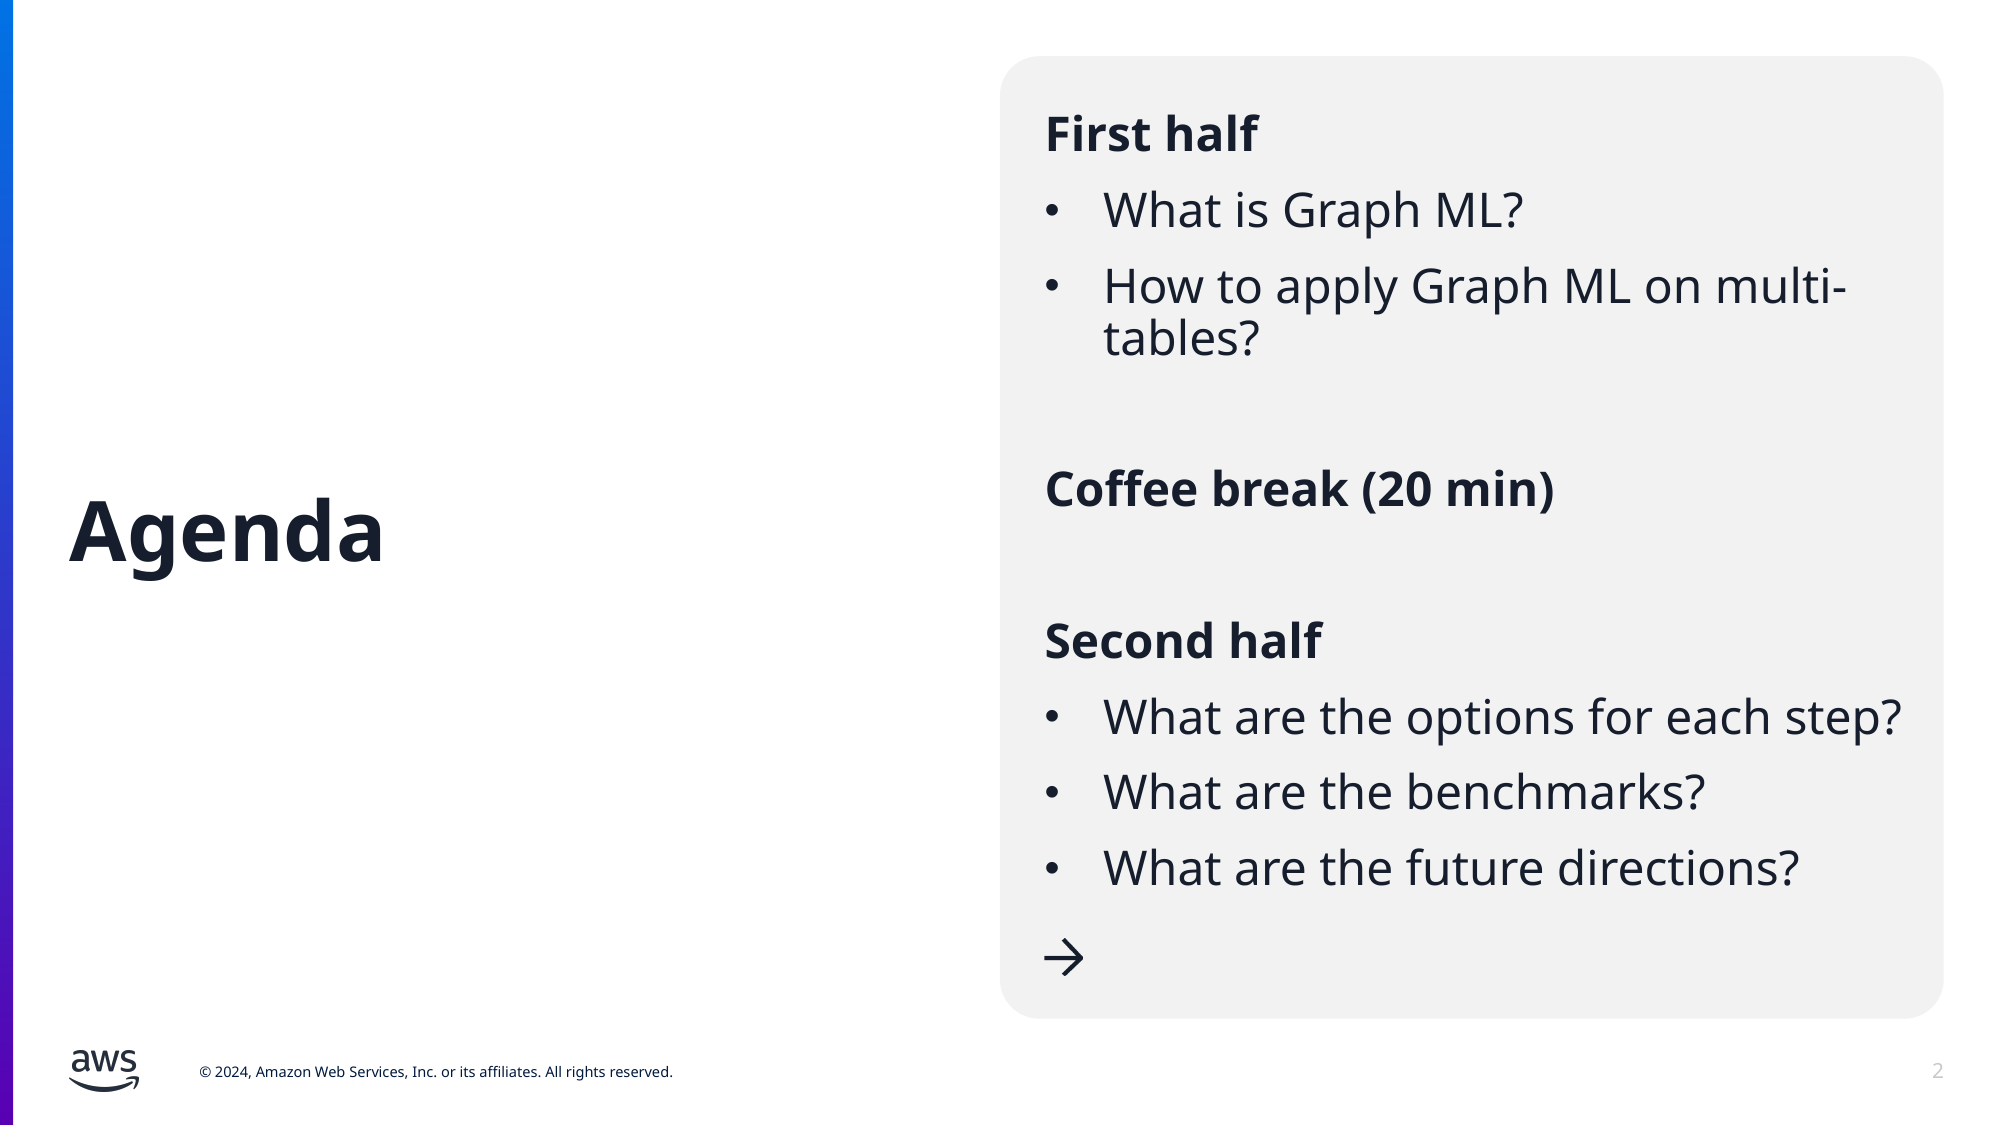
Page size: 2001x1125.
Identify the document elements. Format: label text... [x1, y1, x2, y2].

picture [69, 1050, 139, 1092]
list First half What is Graph ML? How to apply Graph ML on multi-tables? Coffee break (20 min) Second half What are the options for each step? What are the benchmarks? What are the future directions? [1044, 95, 1906, 974]
title Agenda [69, 482, 926, 587]
slide_number 2 [1493, 1041, 1944, 1102]
